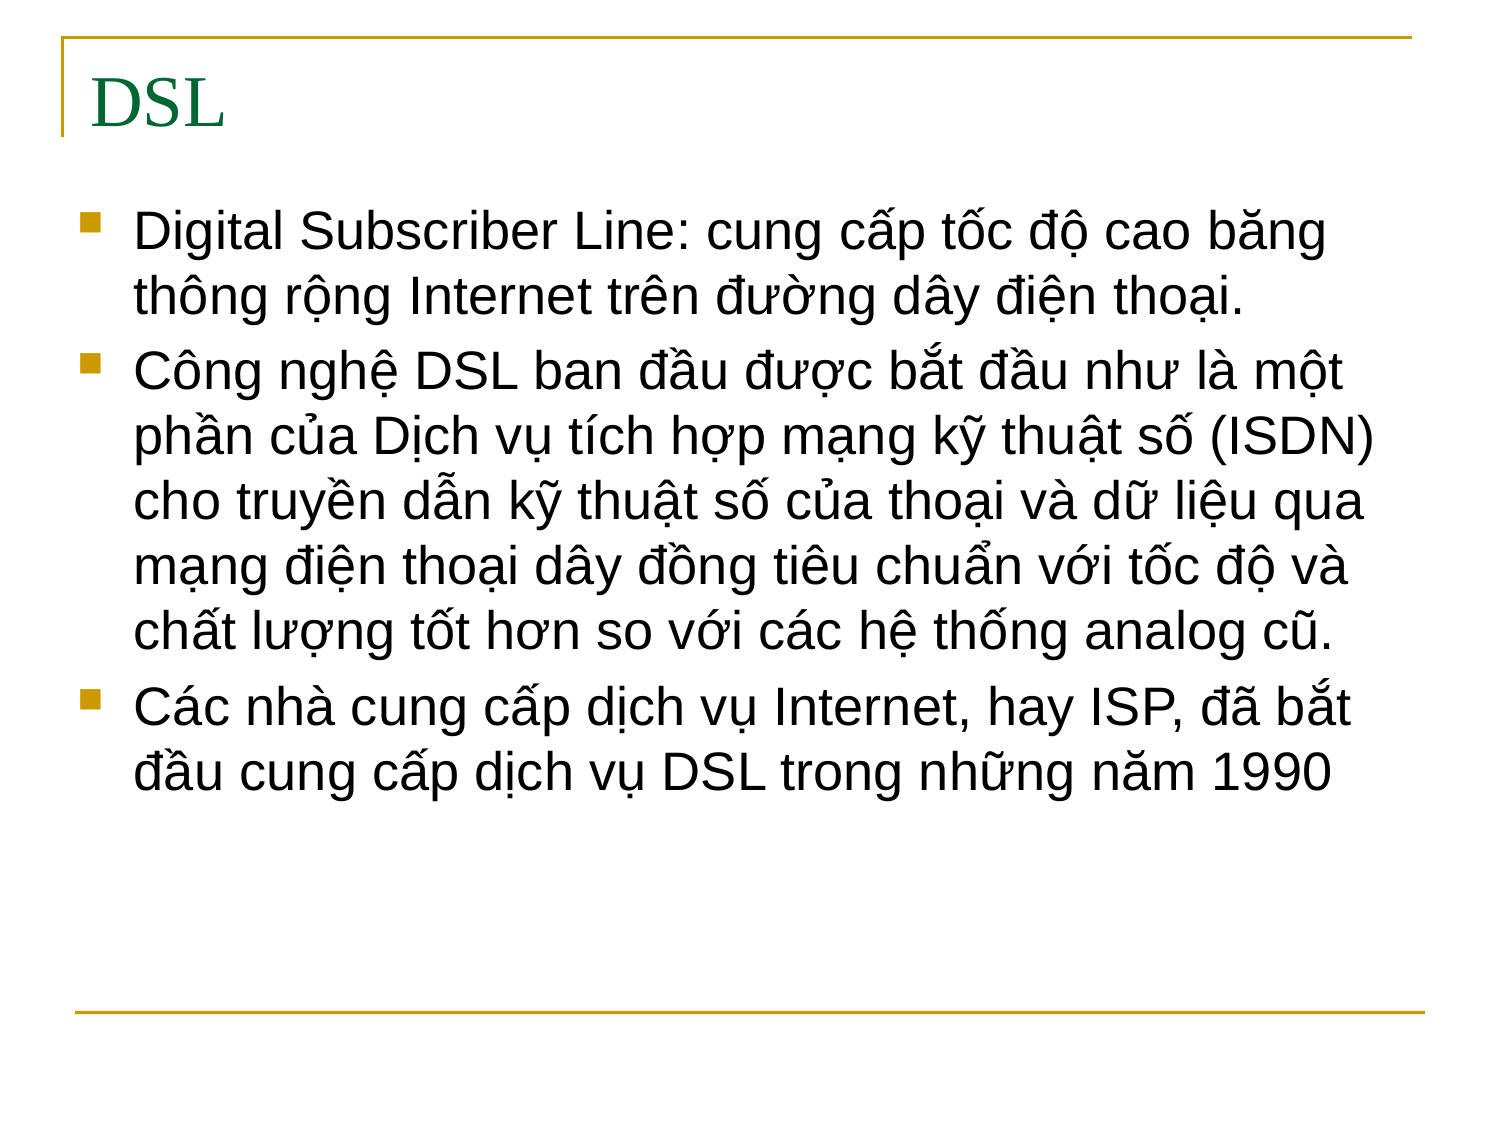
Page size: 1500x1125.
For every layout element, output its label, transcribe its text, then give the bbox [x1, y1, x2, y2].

list Digital Subscriber Line: cung cấp tốc độ cao băng thông rộng Internet trên đường dây điện thoại. Công nghệ DSL ban đầu được bắt đầu như là một phần của Dịch vụ tích hợp mạng kỹ thuật số (ISDN) cho truyền dẫn kỹ thuật số của thoại và dữ liệu qua mạng điện thoại dây đồng tiêu chuẩn với tốc độ và chất lượng tốt hơn so với các hệ thống analog cũ. Các nhà cung cấp dịch vụ Internet, hay ISP, đã bắt đầu cung cấp dịch vụ DSL trong những năm 1990 [62, 187, 1413, 1000]
title DSL [75, 45, 1425, 233]
